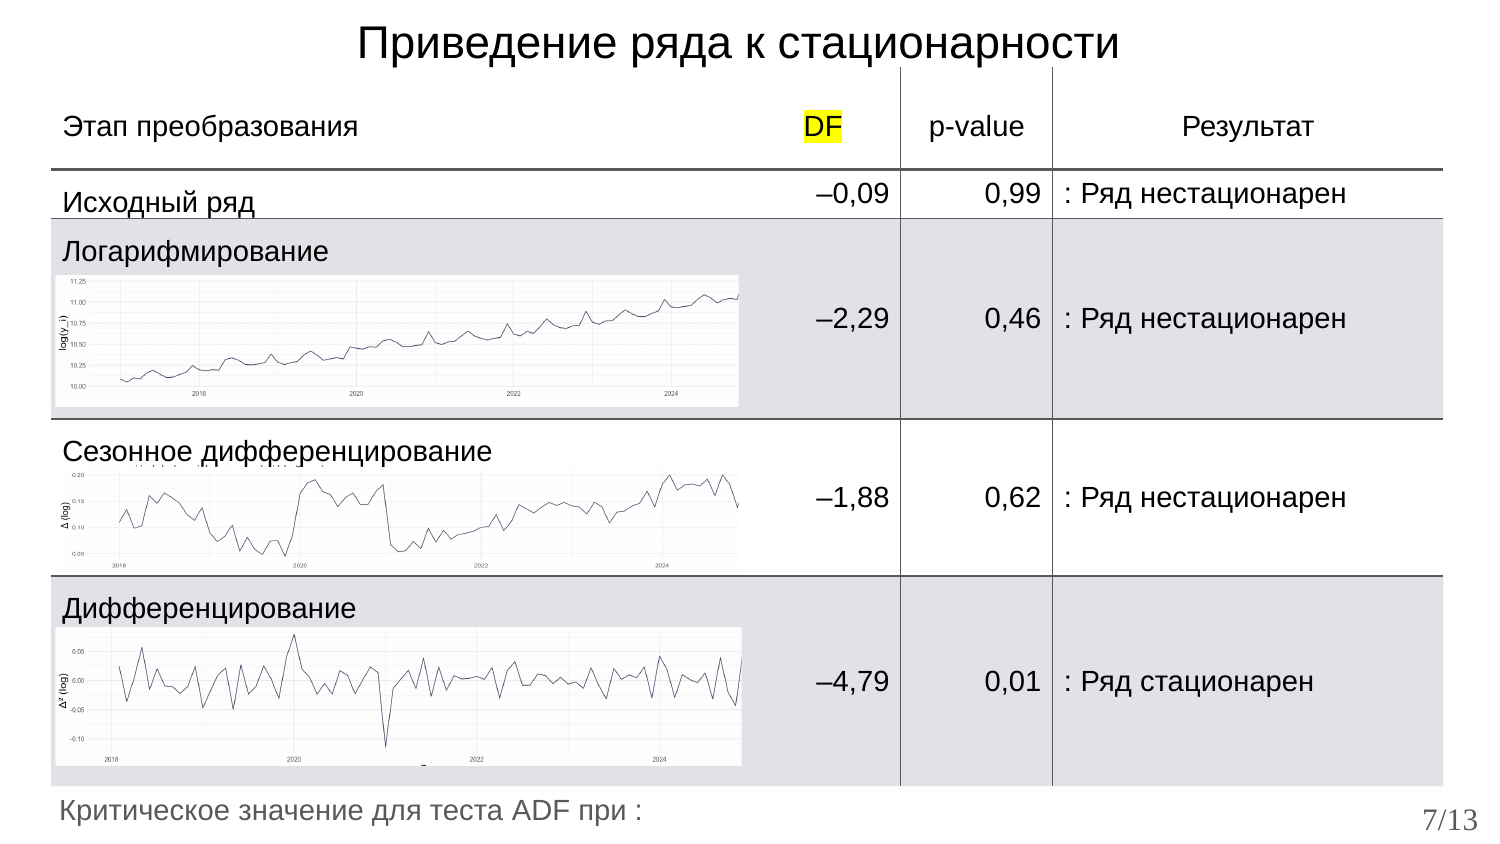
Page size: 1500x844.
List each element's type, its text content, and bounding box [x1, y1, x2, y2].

picture [55, 626, 742, 766]
list [51, 121, 900, 168]
list [901, 171, 1052, 218]
list [51, 171, 900, 218]
list [1053, 121, 1449, 287]
text_box 7/13 [1407, 792, 1500, 844]
title Приведение ряда к стационарности [39, 0, 1438, 92]
picture [55, 275, 739, 407]
picture [55, 465, 739, 582]
list [901, 121, 1052, 168]
